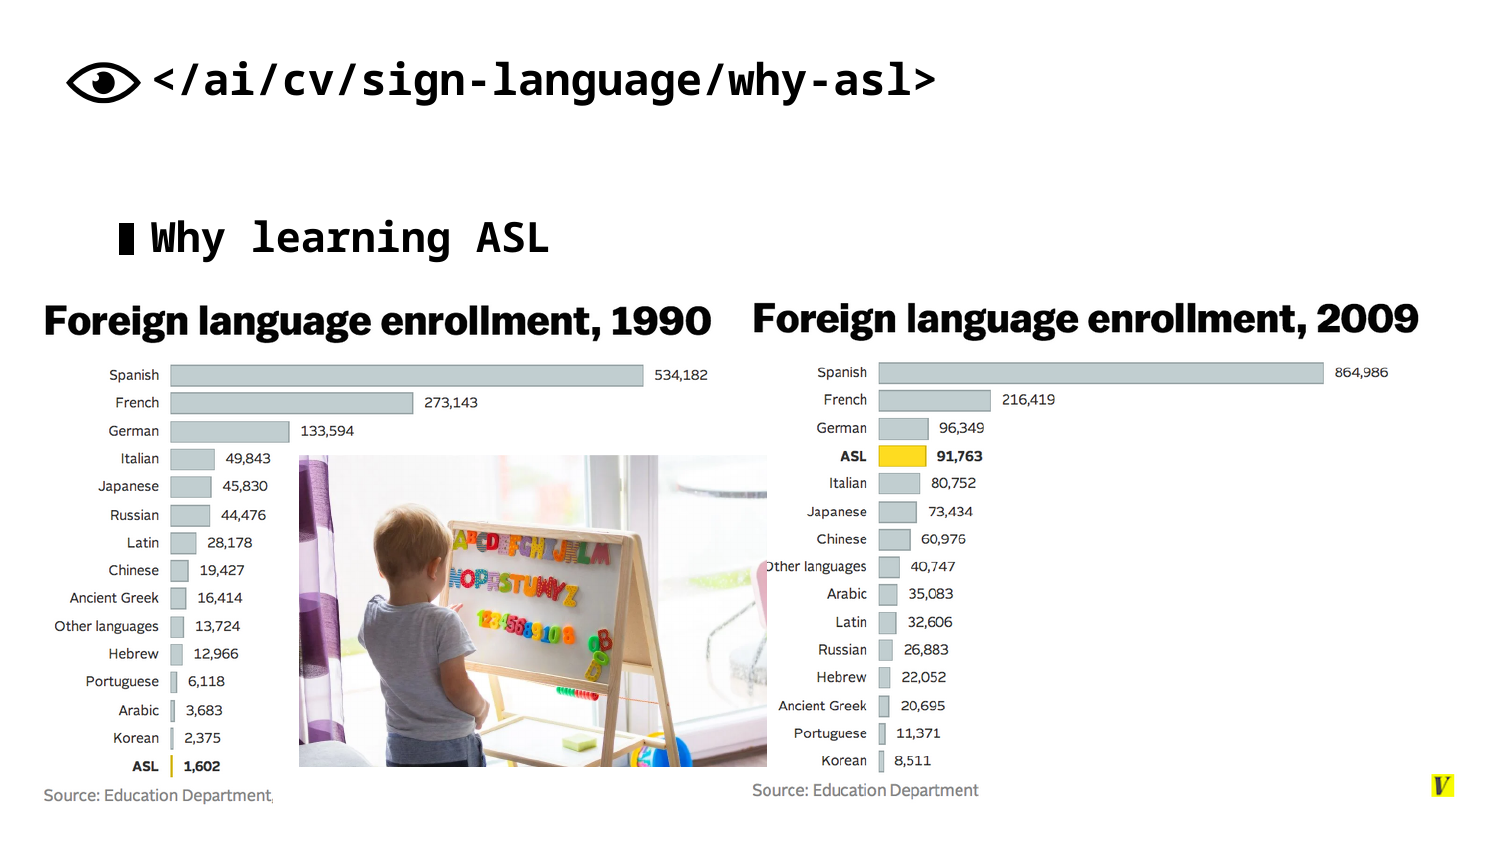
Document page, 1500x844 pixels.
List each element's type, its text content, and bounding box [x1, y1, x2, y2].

text_box </ai/cv/sign-language/why-asl> [148, 50, 1364, 107]
text_box Why learning ASL [115, 206, 1118, 272]
picture [65, 44, 141, 120]
picture [24, 296, 1460, 819]
